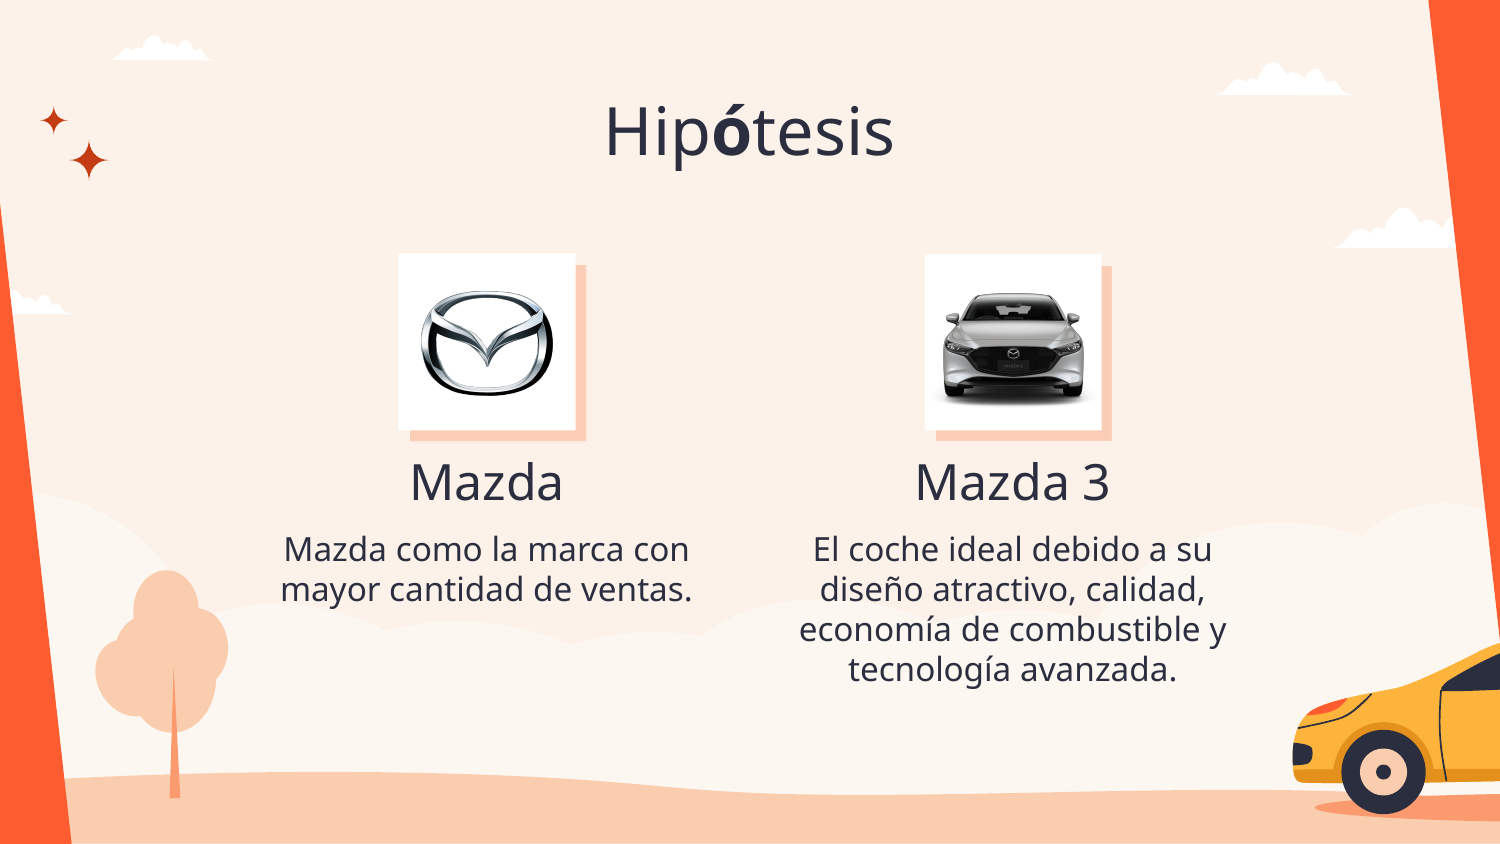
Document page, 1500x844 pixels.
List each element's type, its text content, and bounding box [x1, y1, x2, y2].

subtitle Mazda como la marca con mayor cantidad de ventas. [236, 526, 738, 733]
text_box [924, 253, 1102, 431]
subtitle Mazda 3 [762, 458, 1264, 513]
title Hipótesis [118, 73, 1382, 168]
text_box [398, 253, 576, 431]
subtitle El coche ideal debido a su diseño atractivo, calidad, economía de combustible y tecnología avanzada. [762, 513, 1264, 733]
subtitle Mazda [236, 458, 738, 526]
